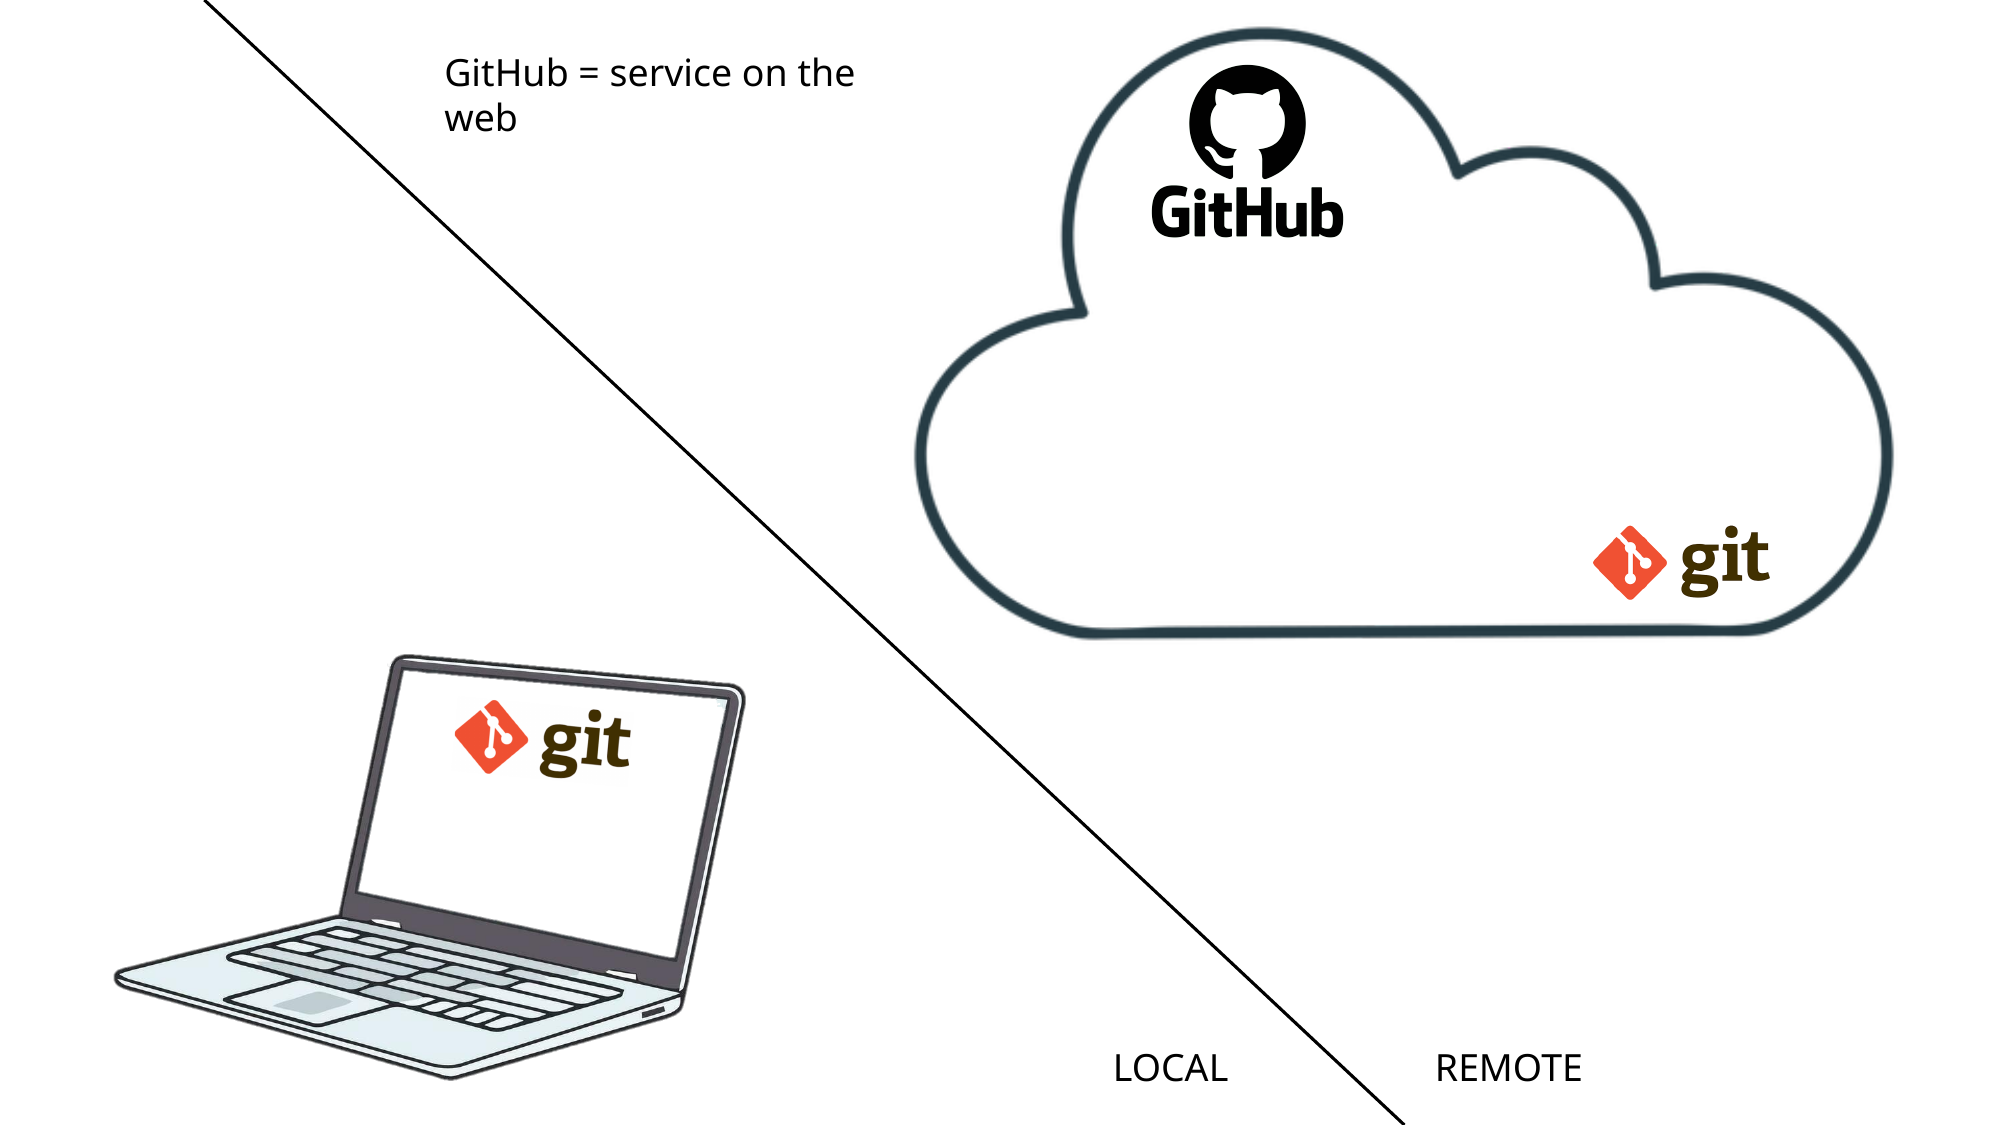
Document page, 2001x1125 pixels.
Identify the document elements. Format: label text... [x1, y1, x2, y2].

picture [1405, 0, 1939, 868]
text_box REMOTE [1420, 1036, 1598, 1097]
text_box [203, 0, 1405, 1125]
picture [99, 637, 203, 1094]
